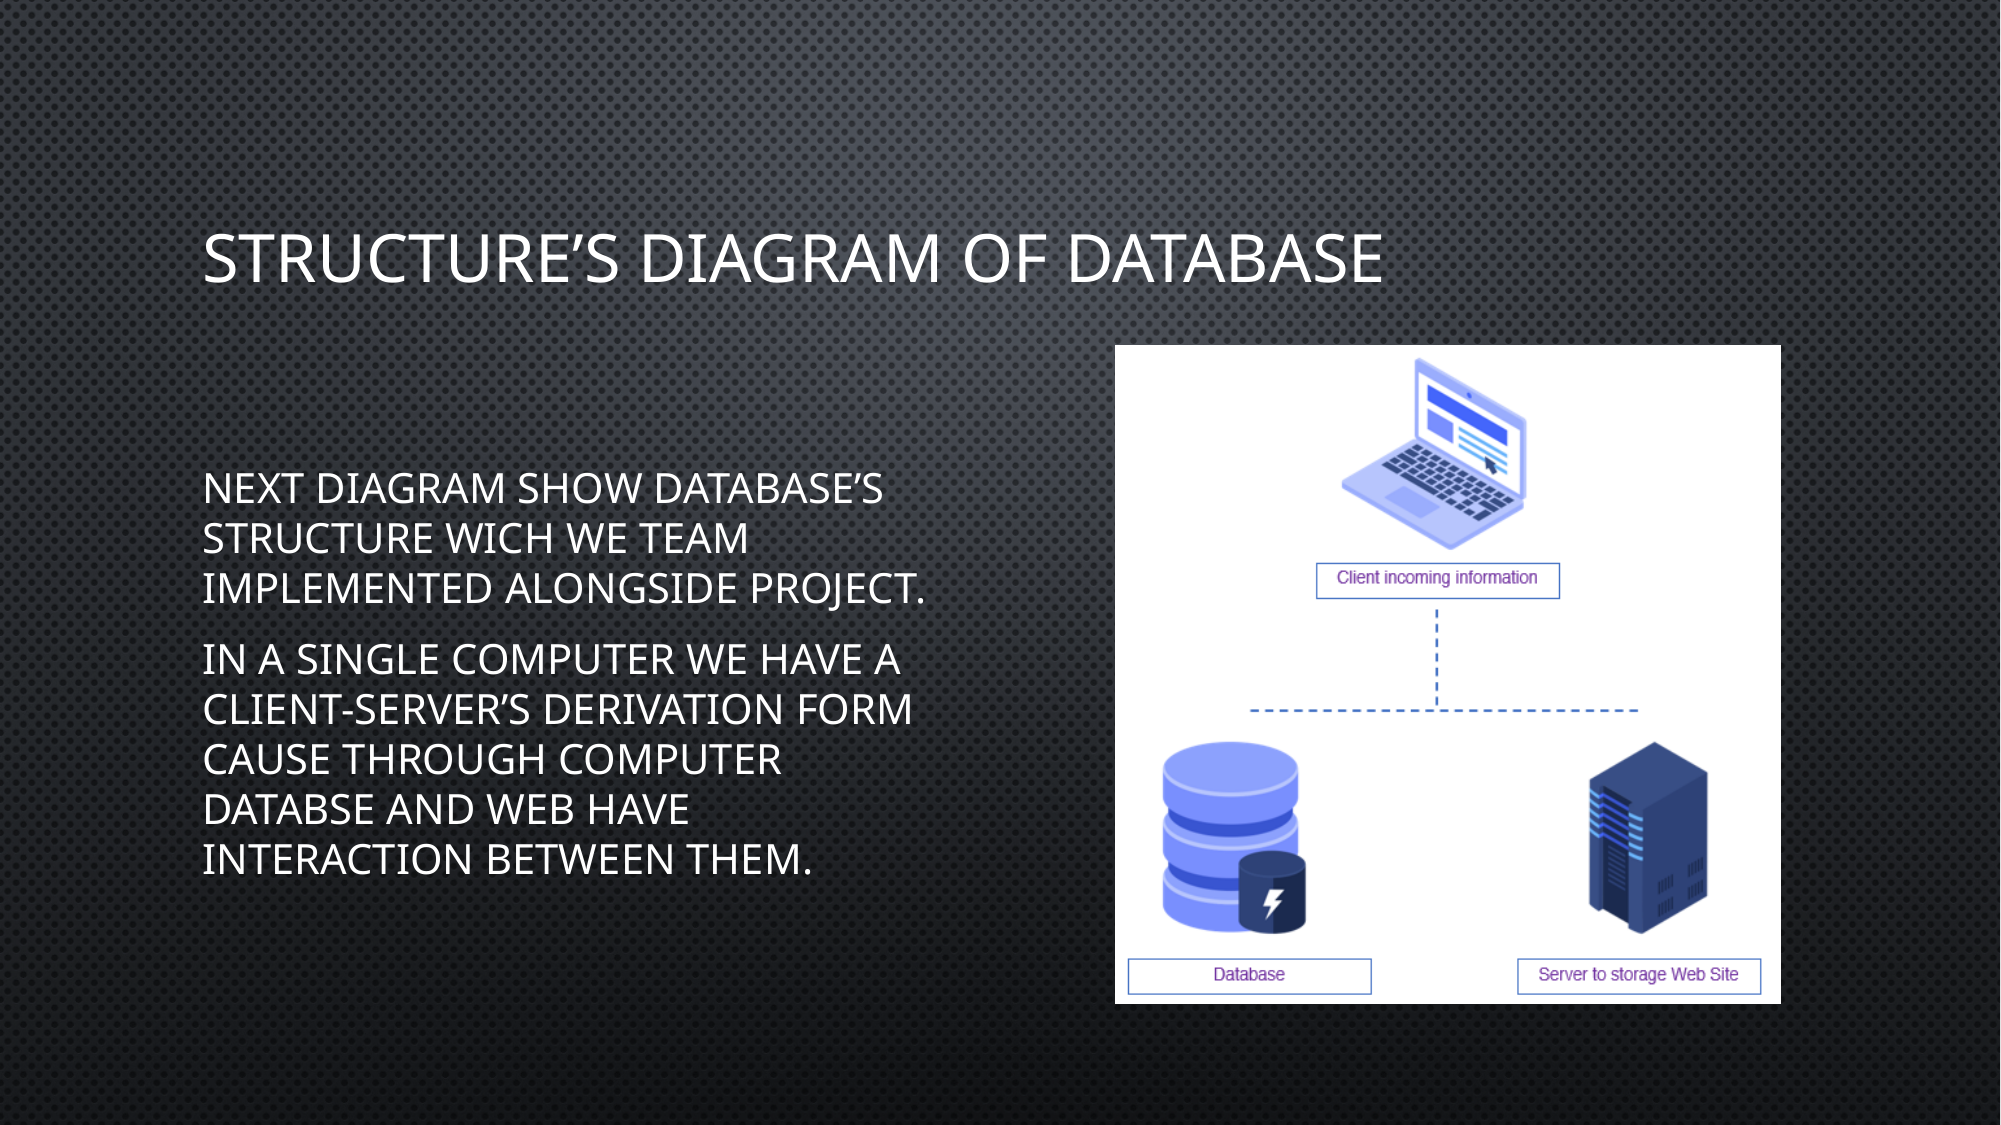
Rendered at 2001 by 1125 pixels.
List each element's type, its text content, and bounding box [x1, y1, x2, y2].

title Structure’s diagram of database [187, 99, 1813, 413]
picture [1114, 344, 1781, 1005]
list Next diagram show database’s structure wich we team implemented alongside Project. In a single computer we have a client-server’s derivation form cause through computer databse and web have interaction between them. [187, 437, 964, 979]
